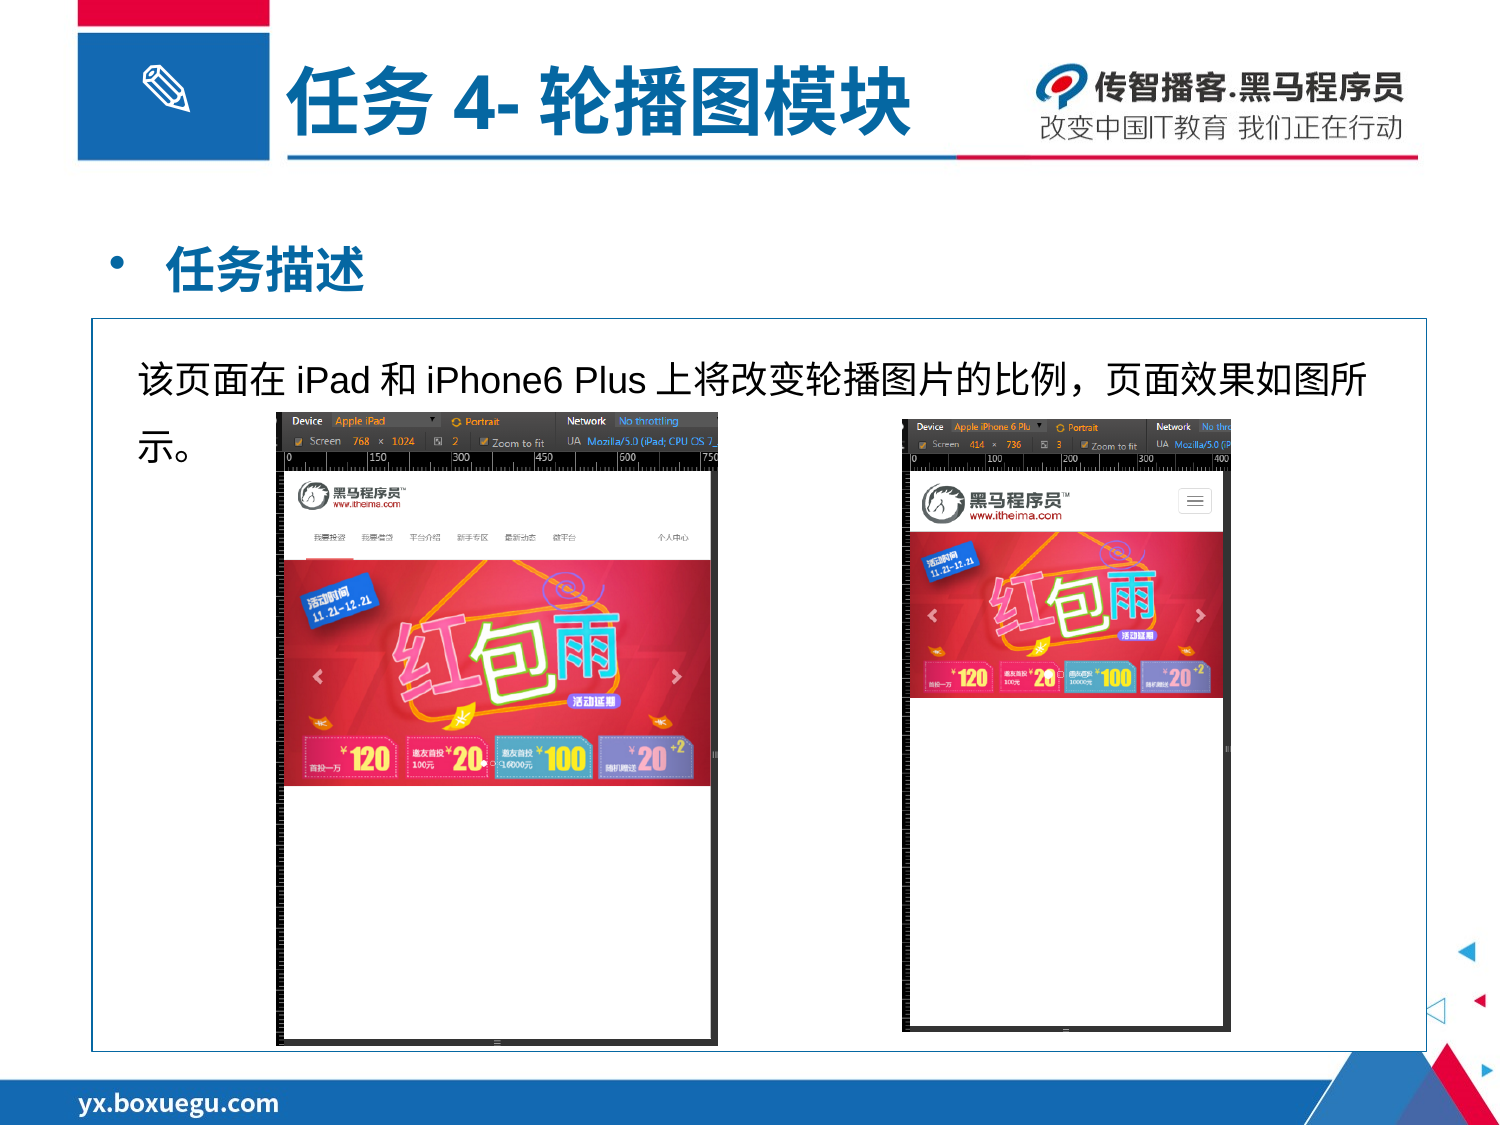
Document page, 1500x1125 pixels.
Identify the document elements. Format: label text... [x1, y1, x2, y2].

text_box [91, 317, 1428, 1053]
text_box 该页面在iPad和iPhone6 Plus上将改变轮播图片的比例，页面效果如图所示。 [122, 325, 1414, 476]
picture [0, 0, 1500, 1125]
text_box 任务4-轮播图模块 [271, 39, 1499, 159]
text_box 任务描述 [93, 201, 380, 307]
